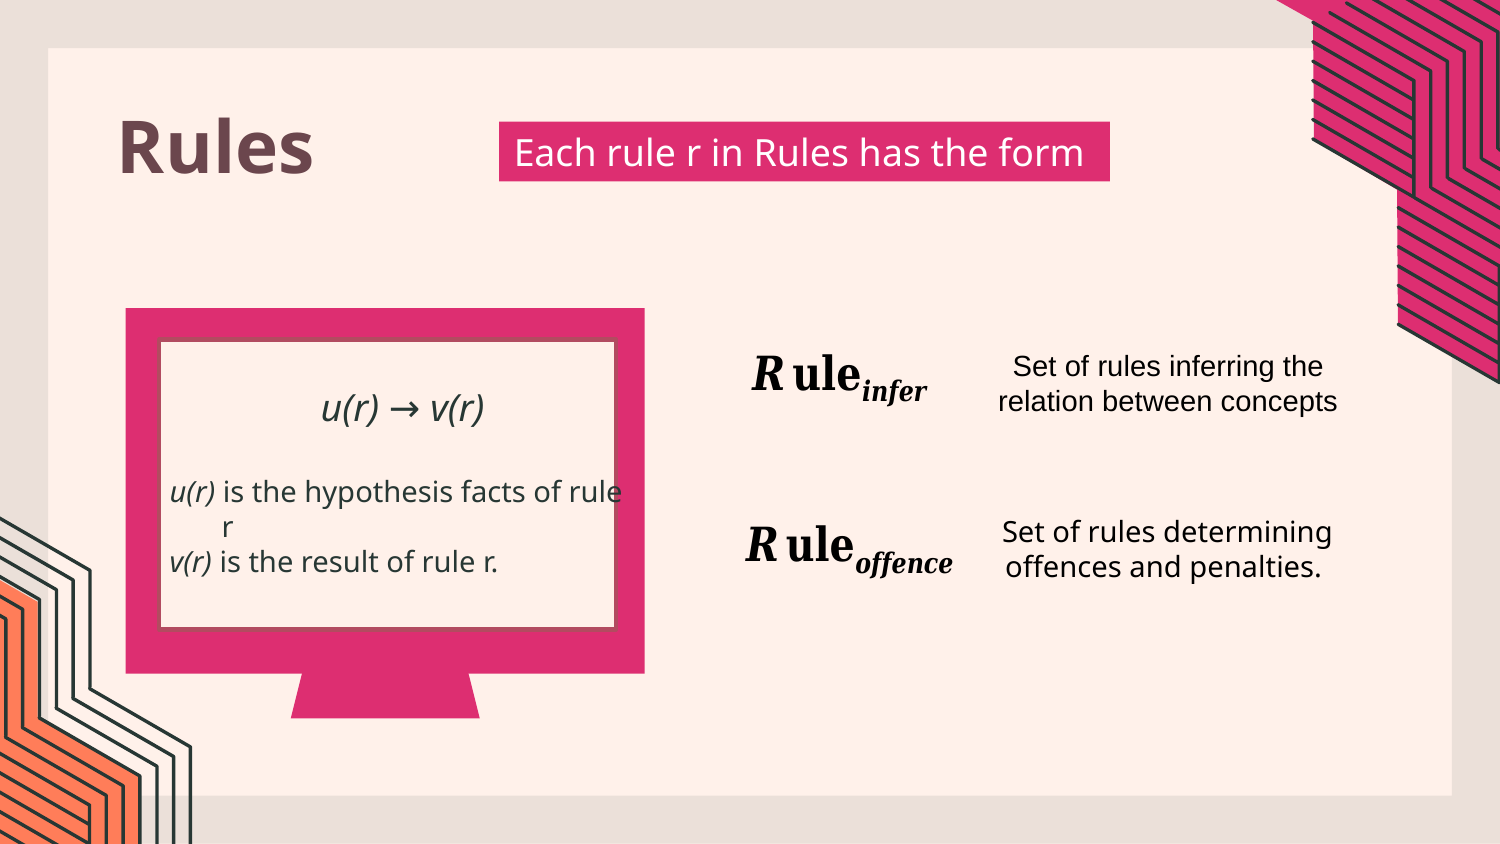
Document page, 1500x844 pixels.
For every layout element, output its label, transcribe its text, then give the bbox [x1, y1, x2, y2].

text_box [125, 307, 645, 719]
text_box Set of rules inferring the relation between concepts [980, 339, 1357, 425]
title Rules [101, 85, 1399, 180]
text_box Set of rules determining offences and penalties. [978, 506, 1357, 592]
text_box Each rule r in Rules has the form [499, 121, 1110, 182]
